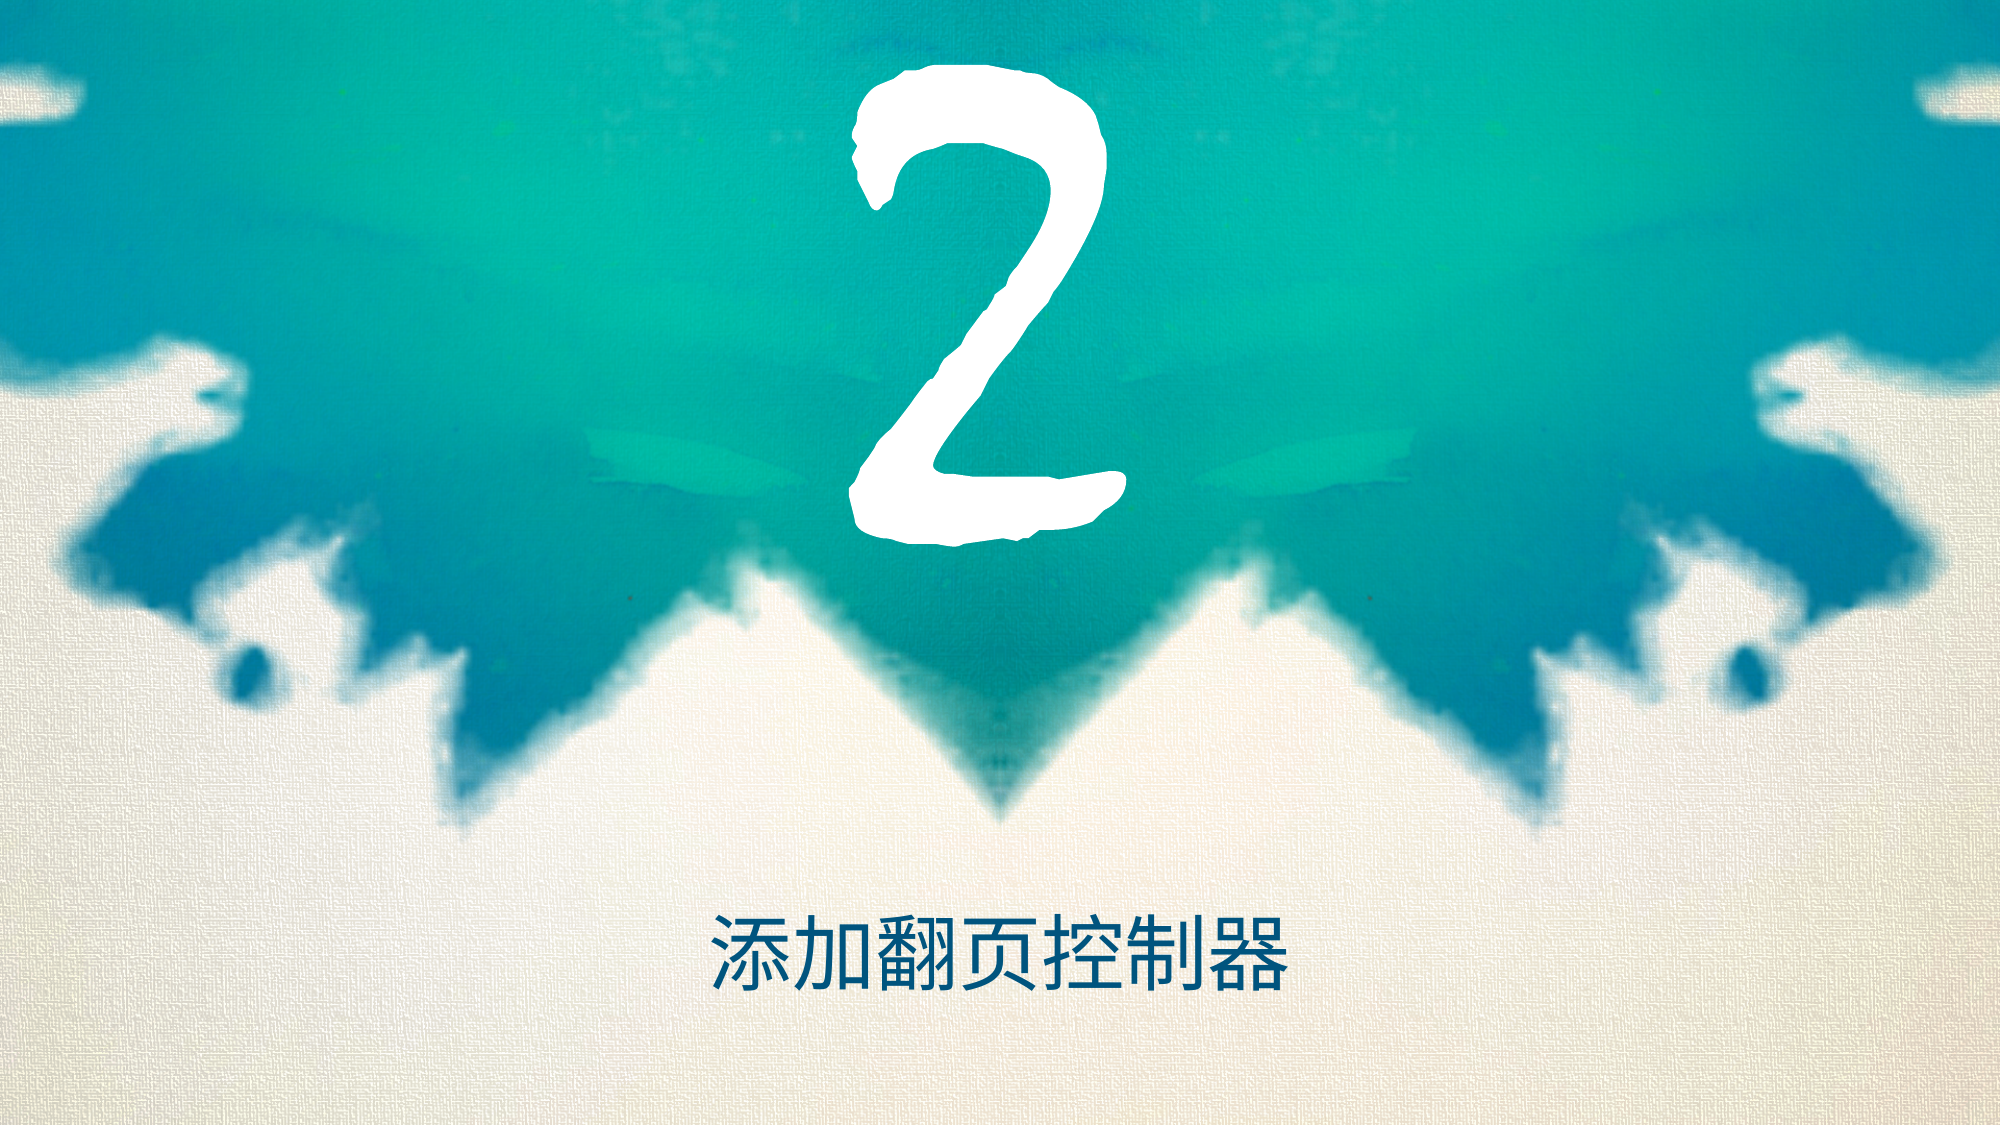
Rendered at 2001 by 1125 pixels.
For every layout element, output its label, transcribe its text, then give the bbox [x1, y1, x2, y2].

text_box 添加翻页控制器 [358, 924, 1642, 1009]
picture [0, 0, 2000, 1125]
